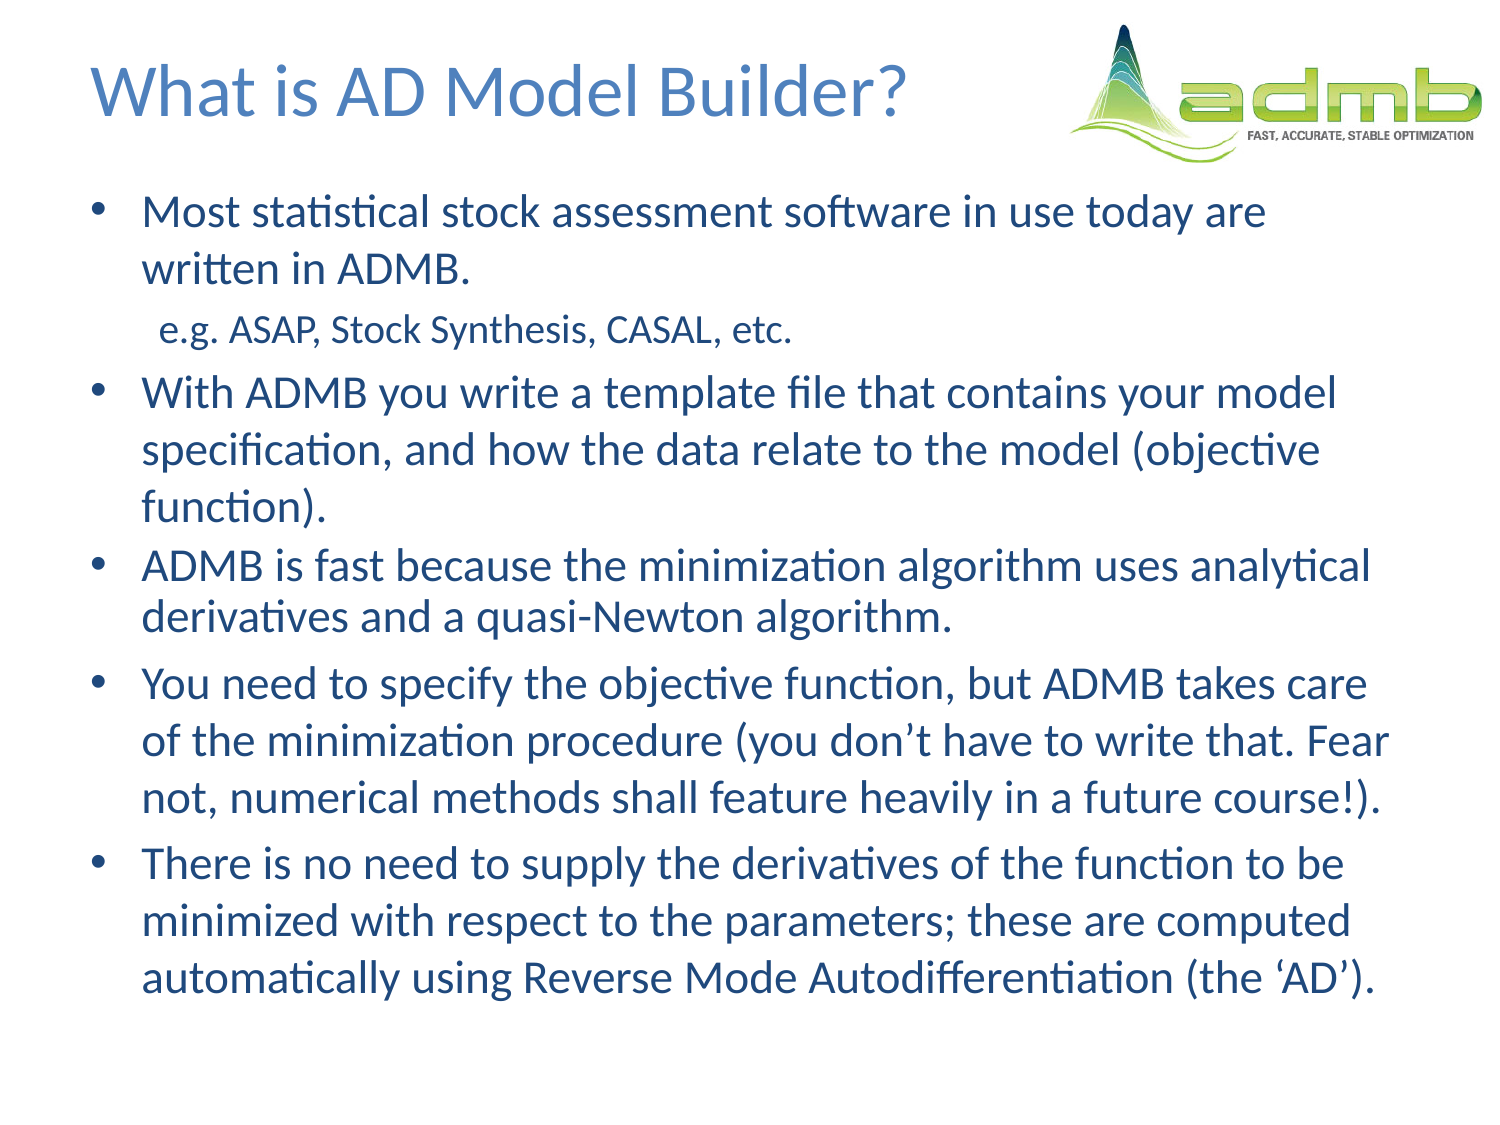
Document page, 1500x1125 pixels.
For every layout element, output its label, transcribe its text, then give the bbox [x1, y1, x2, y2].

picture [1068, 7, 1500, 163]
list Most statistical stock assessment software in use today are written in ADMB. e.g. ASAP, Stock Synthesis, CASAL, etc. With ADMB you write a template file that contains your model specification, and how the data relate to the model (objective function). ADMB is fast because the minimization algorithm uses analytical derivatives and a quasi-Newton algorithm. You need to specify the objective function, but ADMB takes care of the minimization procedure (you don’t have to write that. Fear not, numerical methods shall feature heavily in a future course!). There is no need to supply the derivatives of the function to be minimized with respect to the parameters; these are computed automatically using Reverse Mode Autodifferentiation (the ‘AD’). [75, 172, 1425, 1090]
title What is AD Model Builder? [75, 30, 1063, 144]
